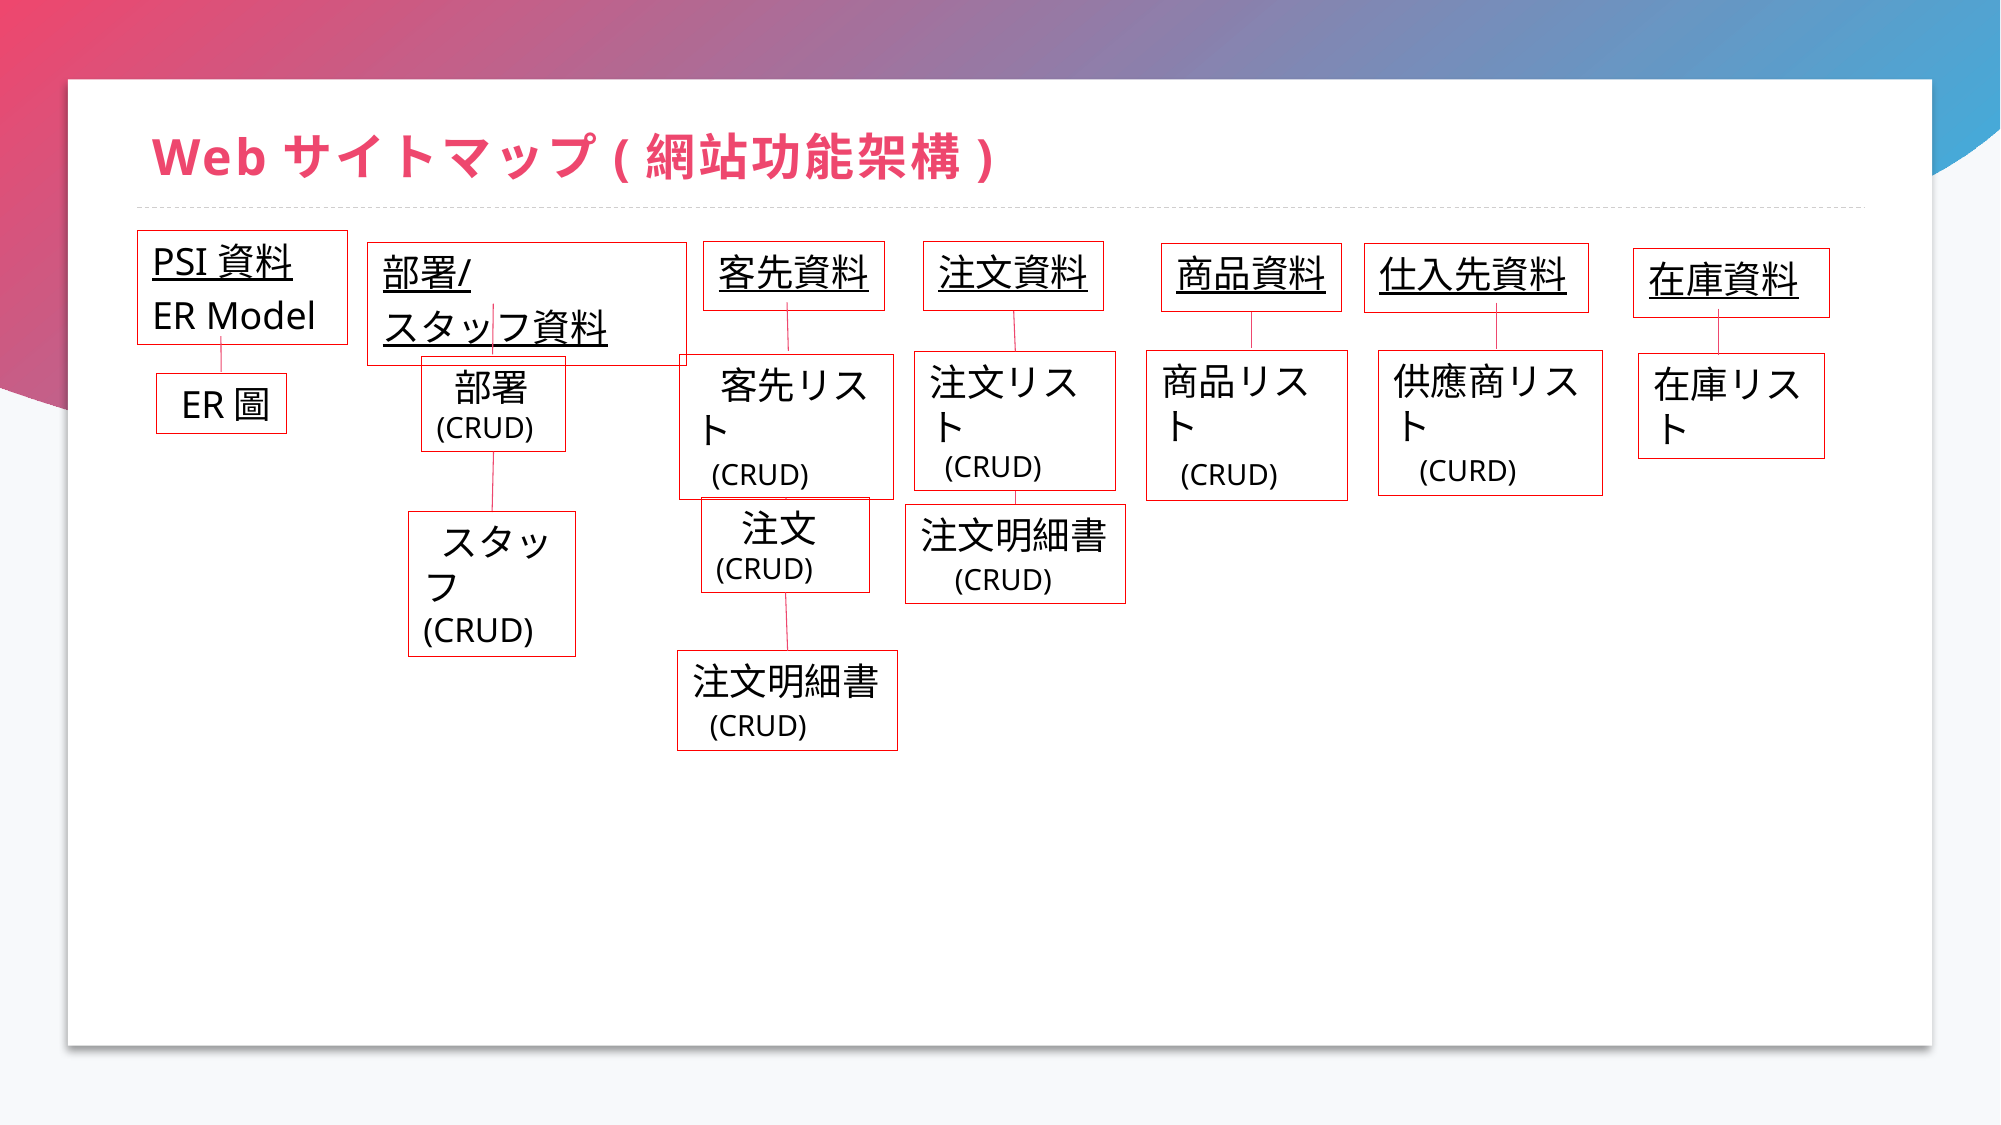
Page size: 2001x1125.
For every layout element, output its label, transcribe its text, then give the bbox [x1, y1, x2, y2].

text_box PSI 資料ER Model [137, 230, 348, 345]
text_box 注文 (CRUD) [701, 497, 870, 593]
text_box 商品資料 [1161, 243, 1342, 312]
text_box ER圖 [156, 373, 287, 434]
text_box 商品リスト (CRUD) [1146, 350, 1348, 501]
text_box 在庫資料 [1633, 248, 1830, 318]
text_box 注文明細書 (CRUD) [905, 504, 1126, 604]
text_box 供應商リスト (CURD) [1378, 350, 1603, 496]
text_box スタッフ (CRUD) [408, 511, 576, 657]
text_box 客先リスト (CRUD) [679, 354, 894, 500]
text_box 部署/スタッフ資料 [367, 242, 687, 366]
text_box 仕入先資料 [1364, 243, 1589, 313]
text_box 部署 (CRUD) [421, 356, 566, 452]
text_box 客先資料 [703, 241, 885, 311]
title Webサイトマップ(網站功能架構) [137, 111, 1863, 208]
text_box 在庫リスト [1638, 353, 1825, 459]
text_box 注文明細書 (CRUD) [677, 650, 898, 751]
text_box 注文資料 [923, 241, 1104, 311]
text_box 注文リスト (CRUD) [914, 351, 1116, 491]
